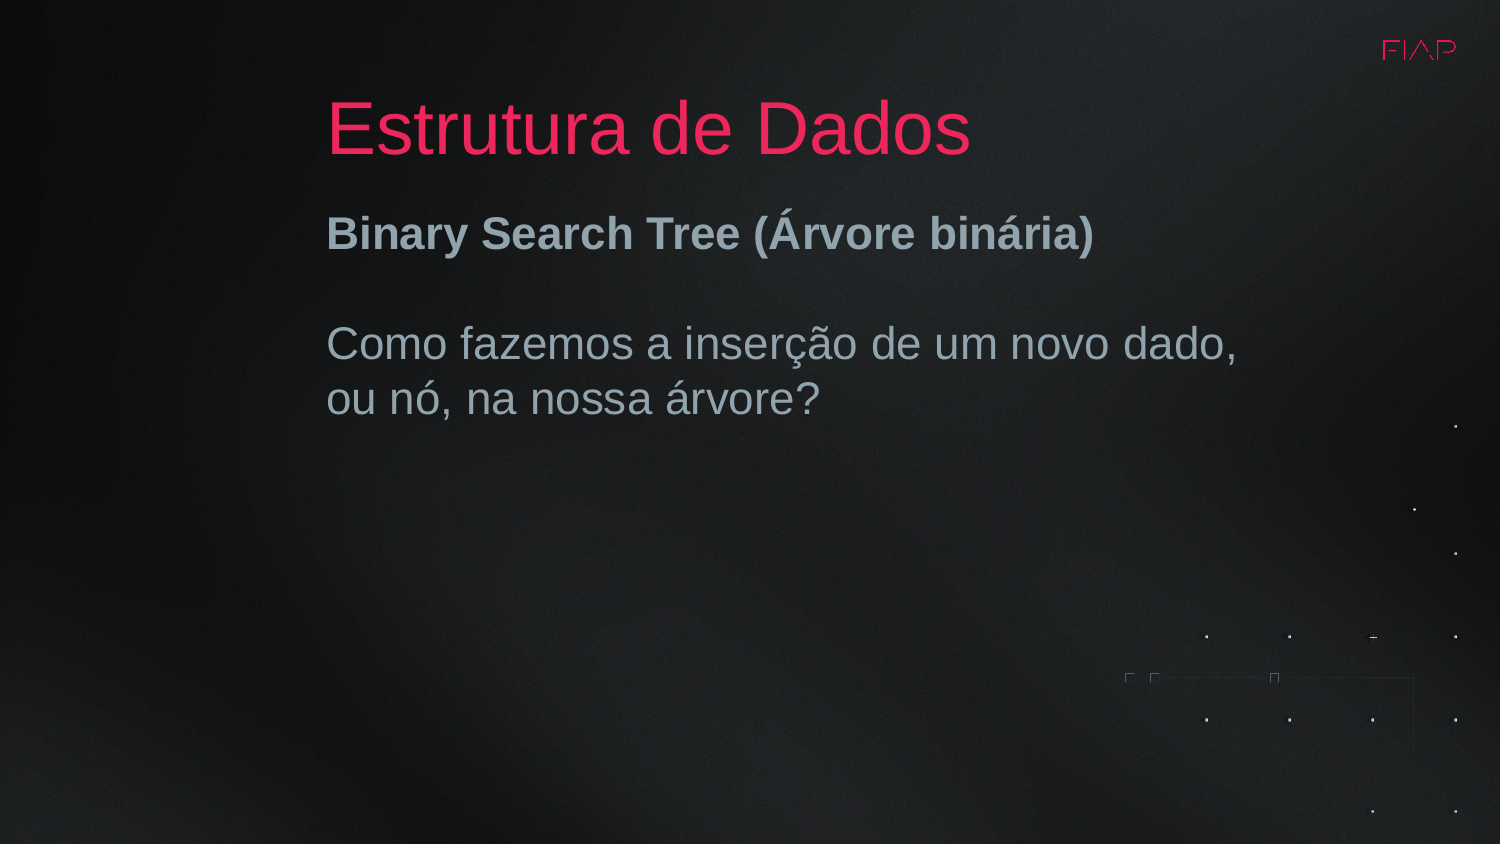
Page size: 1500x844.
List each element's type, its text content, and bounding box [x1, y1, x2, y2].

picture [0, 0, 1500, 844]
text_box Binary Search Tree (Árvore binária) Como fazemos a inserção de um novo dado, ou nó, na nossa árvore? [311, 196, 1292, 431]
text_box Estrutura de Dados [311, 72, 1126, 177]
